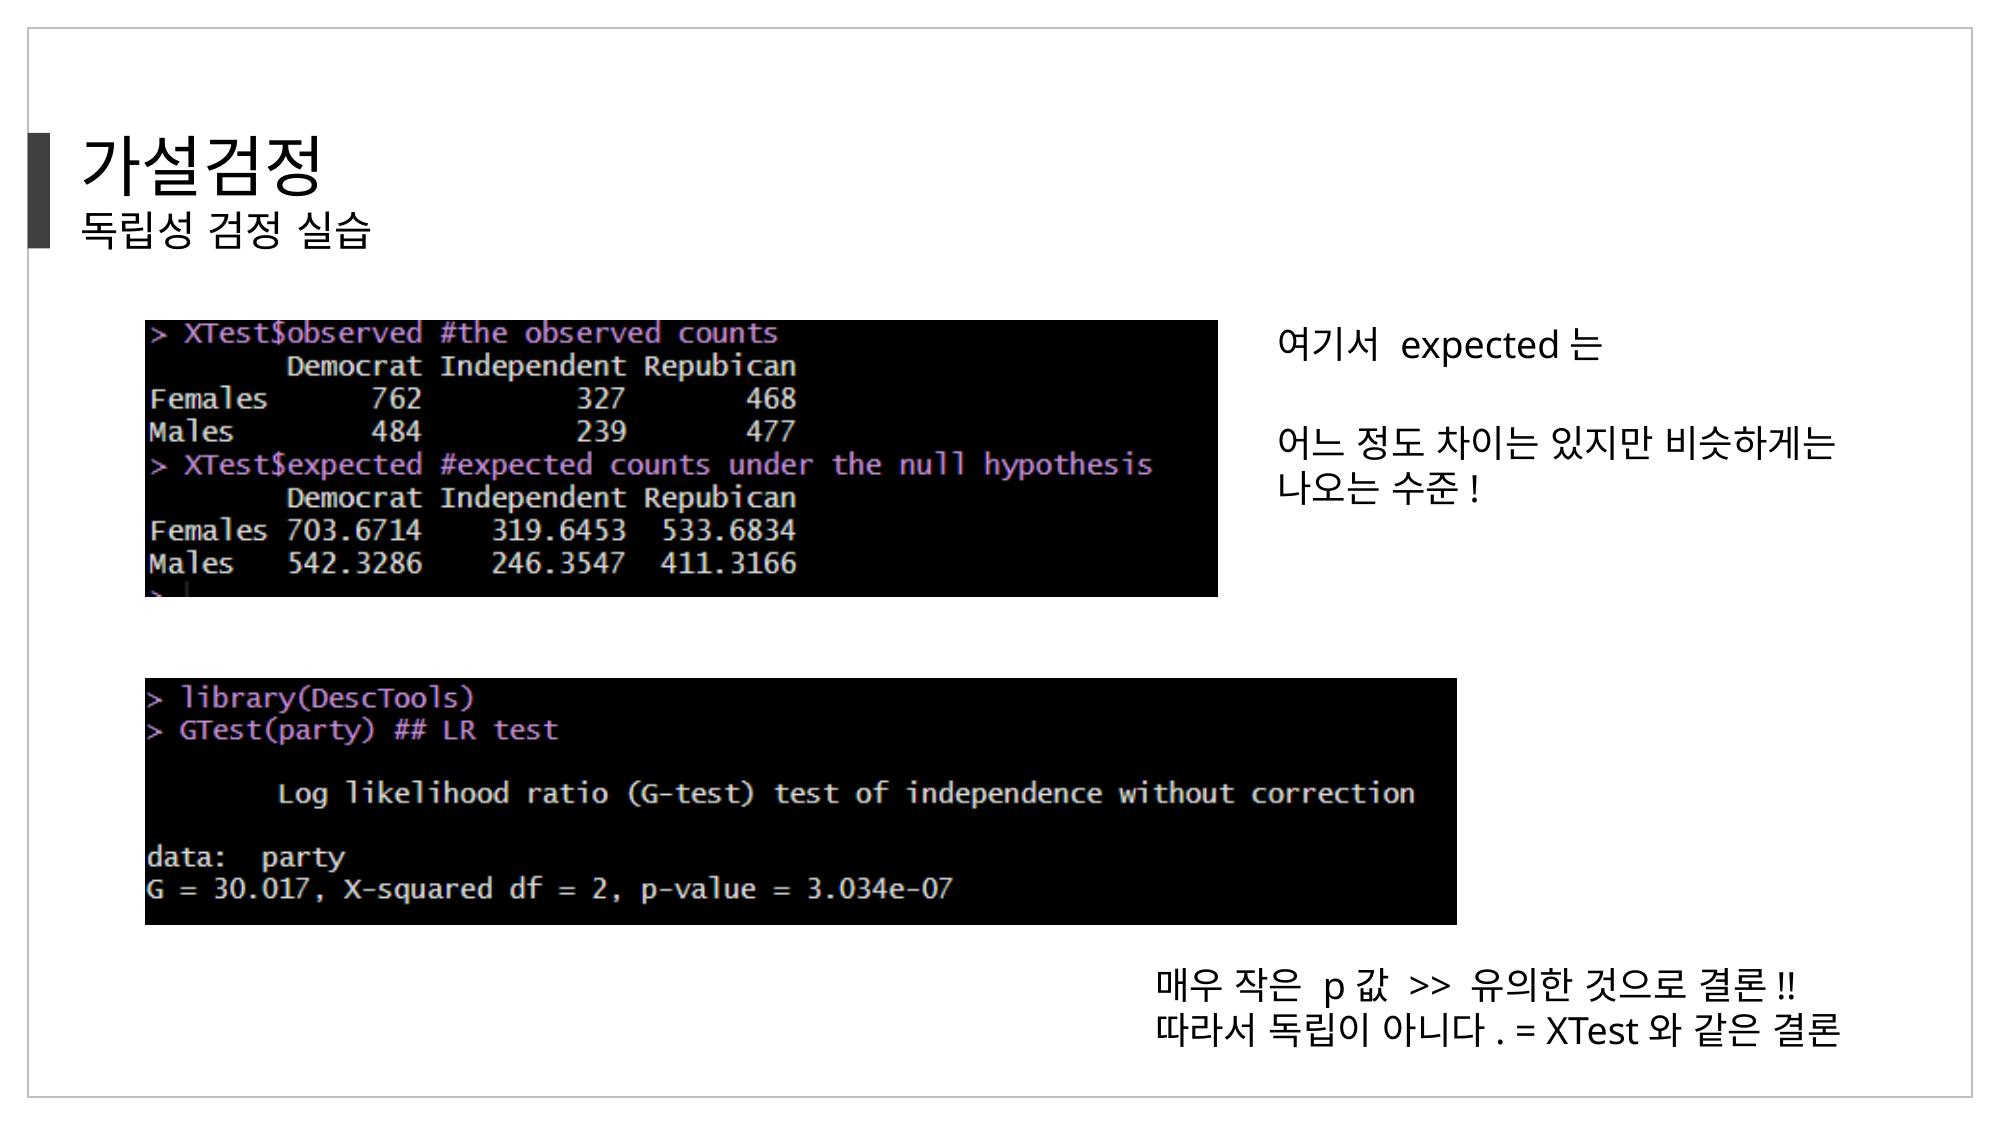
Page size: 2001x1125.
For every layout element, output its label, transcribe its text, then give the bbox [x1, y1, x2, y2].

picture [145, 320, 1218, 597]
text_box [27, 132, 51, 249]
text_box 매우 작은 p값 >> 유의한 것으로 결론!! 따라서 독립이 아니다. = XTest와 같은 결론 [1140, 954, 1857, 1060]
text_box 가설검정 독립성 검정 실습 [65, 117, 863, 263]
picture [145, 678, 1457, 925]
text_box 어느 정도 차이는 있지만 비슷하게는 나오는 수준! [1262, 412, 1905, 518]
text_box [27, 27, 1973, 1098]
